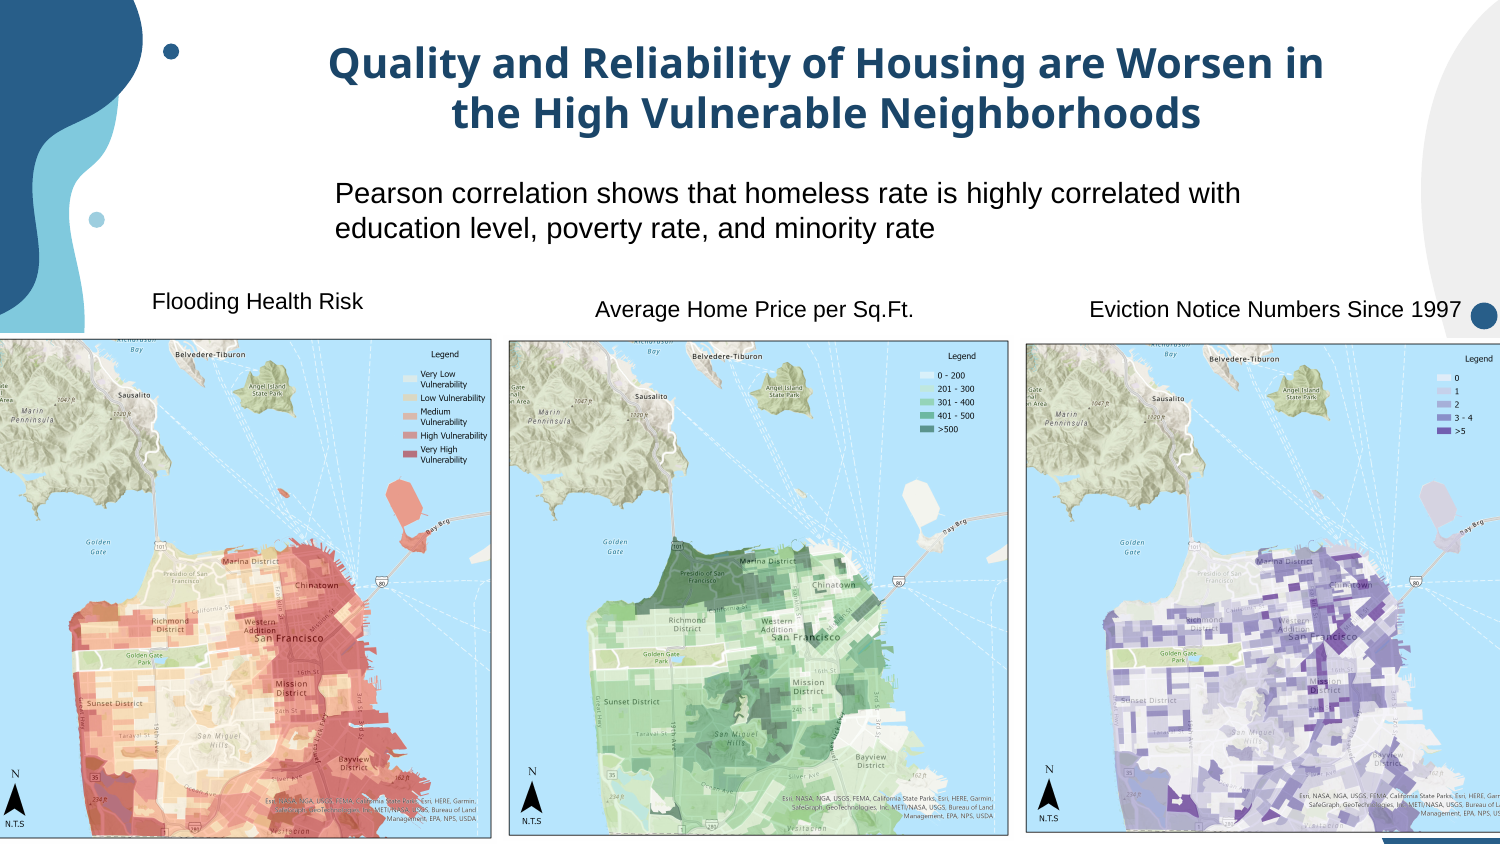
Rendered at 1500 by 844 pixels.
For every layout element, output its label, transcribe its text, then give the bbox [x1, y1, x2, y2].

text_box Flooding Health Risk [97, 279, 418, 322]
picture [1020, 338, 1500, 838]
text_box Pearson correlation shows that homeless rate is highly correlated with education level, poverty rate, and minority rate [320, 166, 1386, 252]
picture [502, 335, 1014, 841]
title Quality and Reliability of Housing are Worsen in the High Vulnerable Neighborhoods [289, 21, 1364, 166]
text_box Average Home Price per Sq.Ft. [513, 287, 1003, 330]
text_box Eviction Notice Numbers Since 1997 [1031, 287, 1500, 330]
picture [0, 333, 497, 844]
